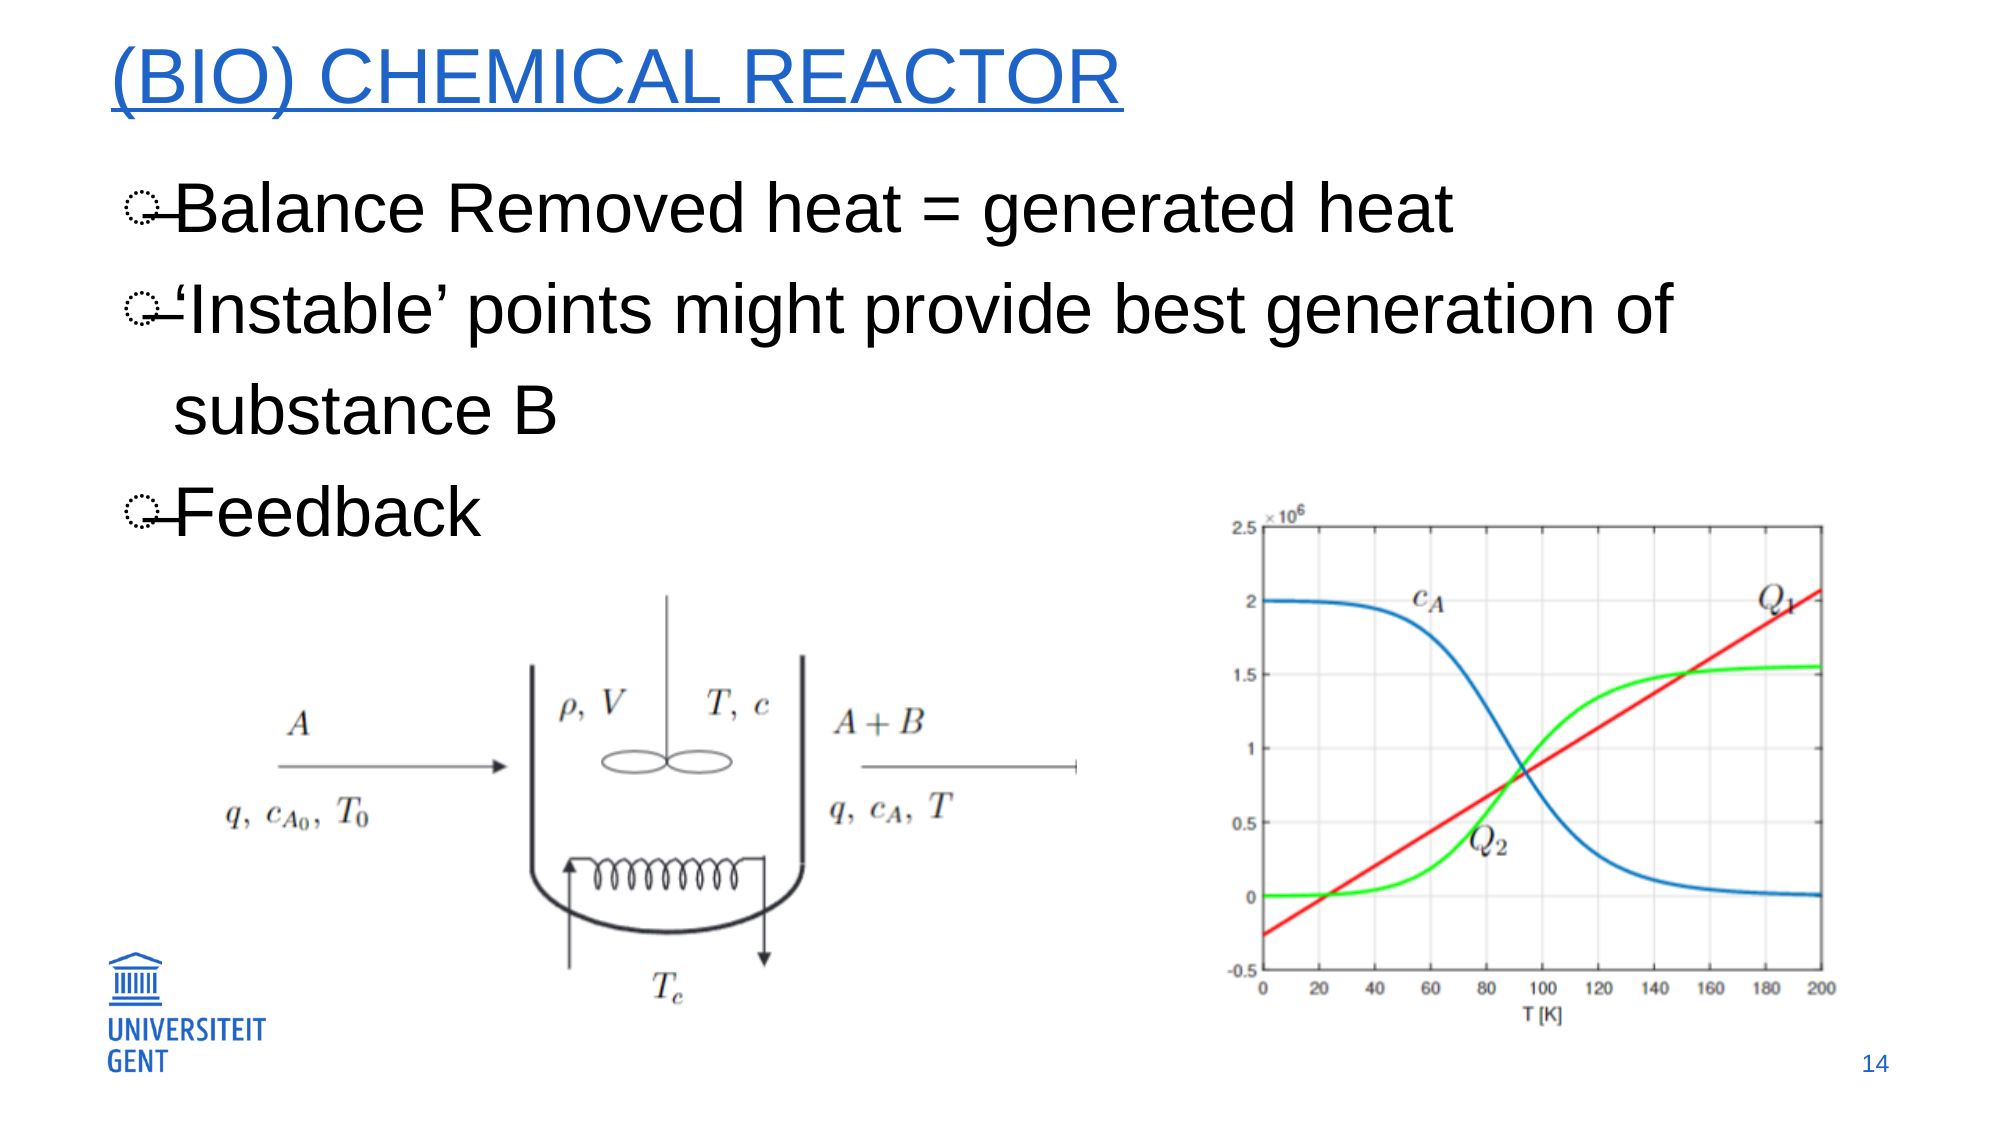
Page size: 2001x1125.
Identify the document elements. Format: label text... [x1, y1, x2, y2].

slide_number 14 [1798, 1033, 1905, 1092]
list Balance Removed heat = generated heat ‘Instable’ points might provide best generation of substance B Feedback [96, 137, 1908, 911]
picture [1183, 475, 1923, 1033]
title (Bio) Chemical reactor [95, 29, 1908, 129]
picture [55, 587, 1077, 1125]
